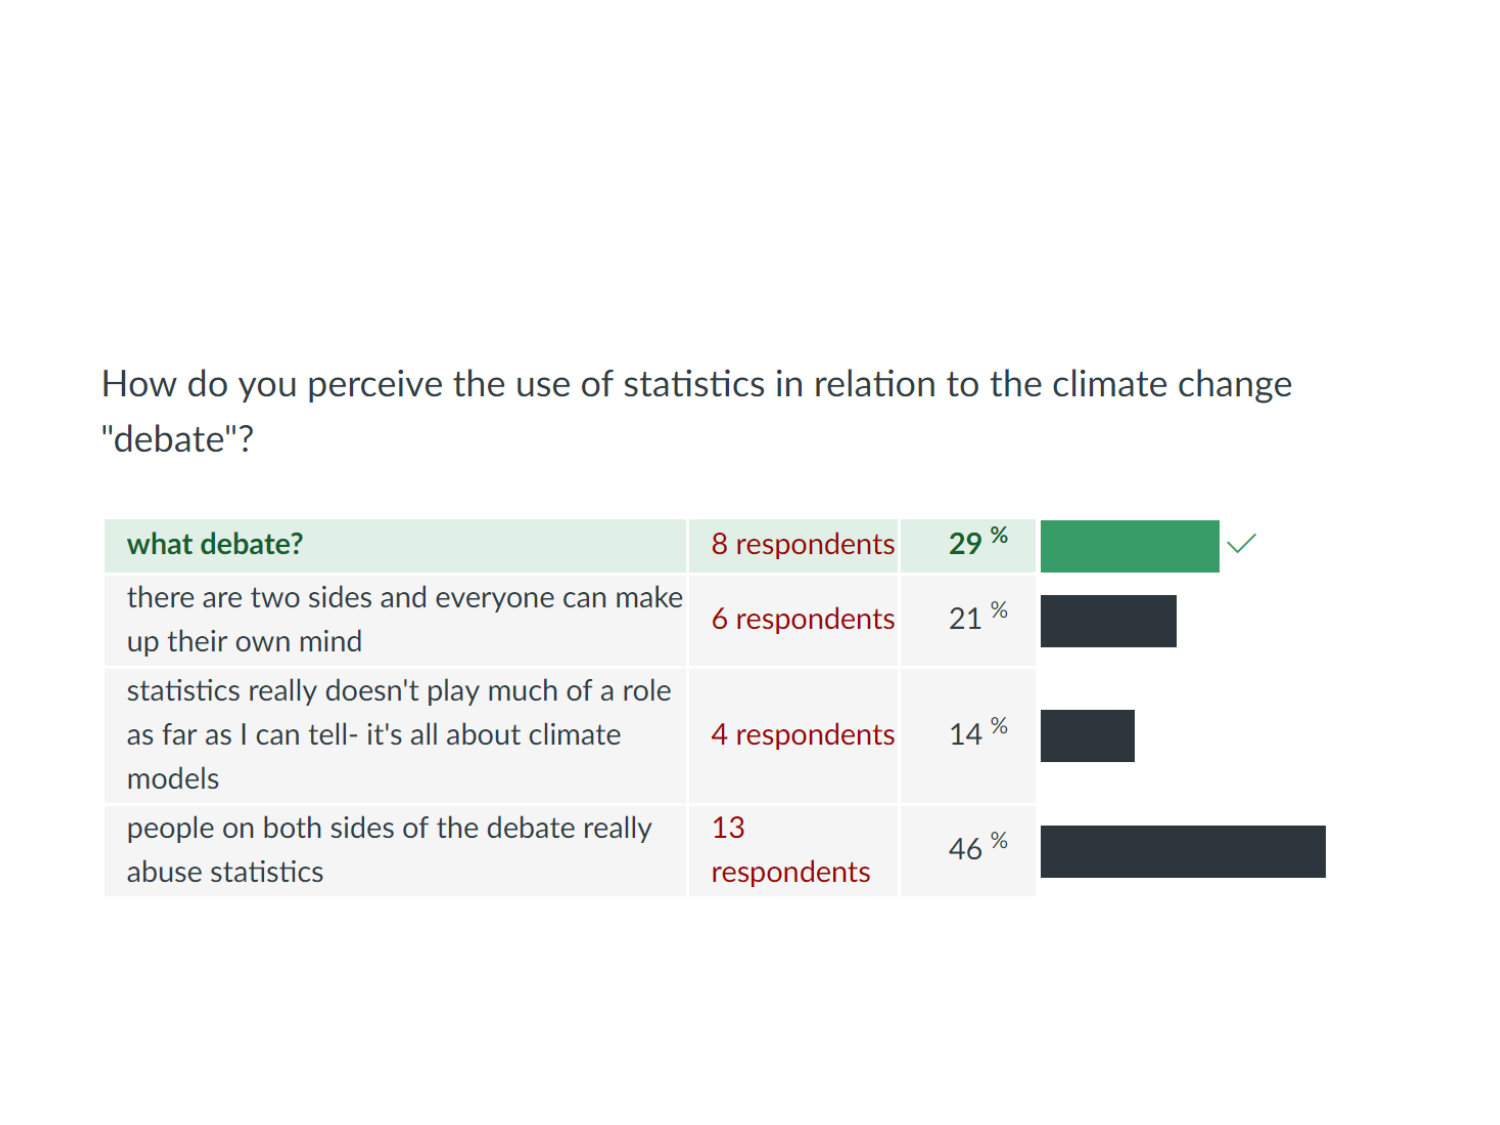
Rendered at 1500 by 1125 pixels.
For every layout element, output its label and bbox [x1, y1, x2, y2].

list [74, 339, 1426, 928]
